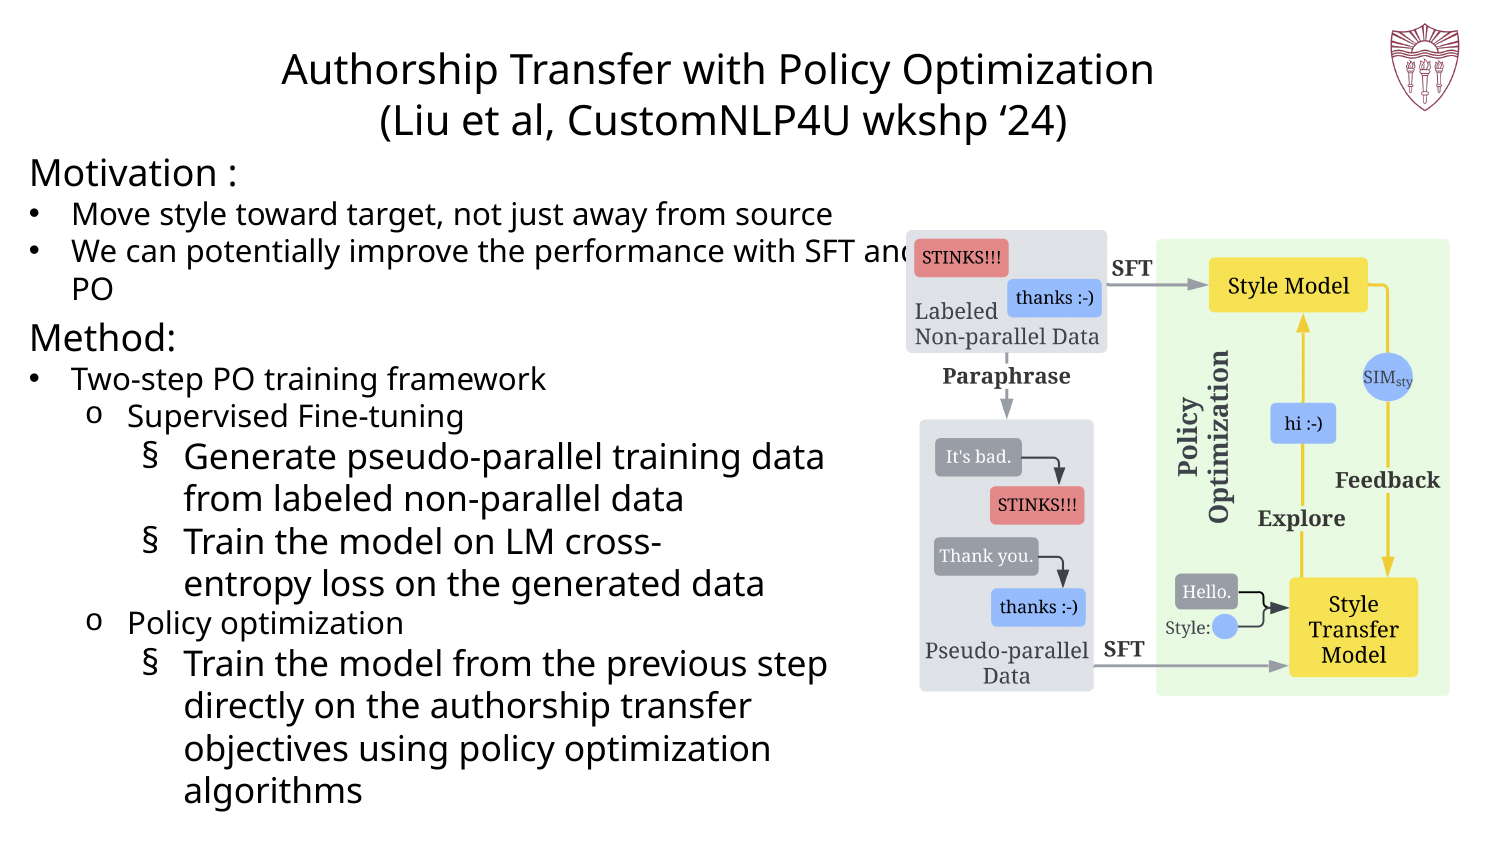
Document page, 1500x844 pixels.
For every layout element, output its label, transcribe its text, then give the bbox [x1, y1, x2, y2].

title Authorship Transfer with Policy Optimization (Liu et al, CustomNLP4U wkshp ‘24) [82, 0, 1365, 188]
picture [906, 229, 1450, 696]
text_box Method:​ Two-step PO training framework​ Supervised Fine-tuning​ Generate pseudo-parallel training data from labeled non-parallel data​ Train the model on LM cross-entropy loss on the generated data​ Policy optimization​ Train the model from the previous step directly on the authorship transfer objectives using policy optimization algorithms [17, 308, 859, 816]
text_box Motivation : Move style toward target, not just away from source We can potentially improve the performance with SFT and PO [17, 143, 967, 357]
